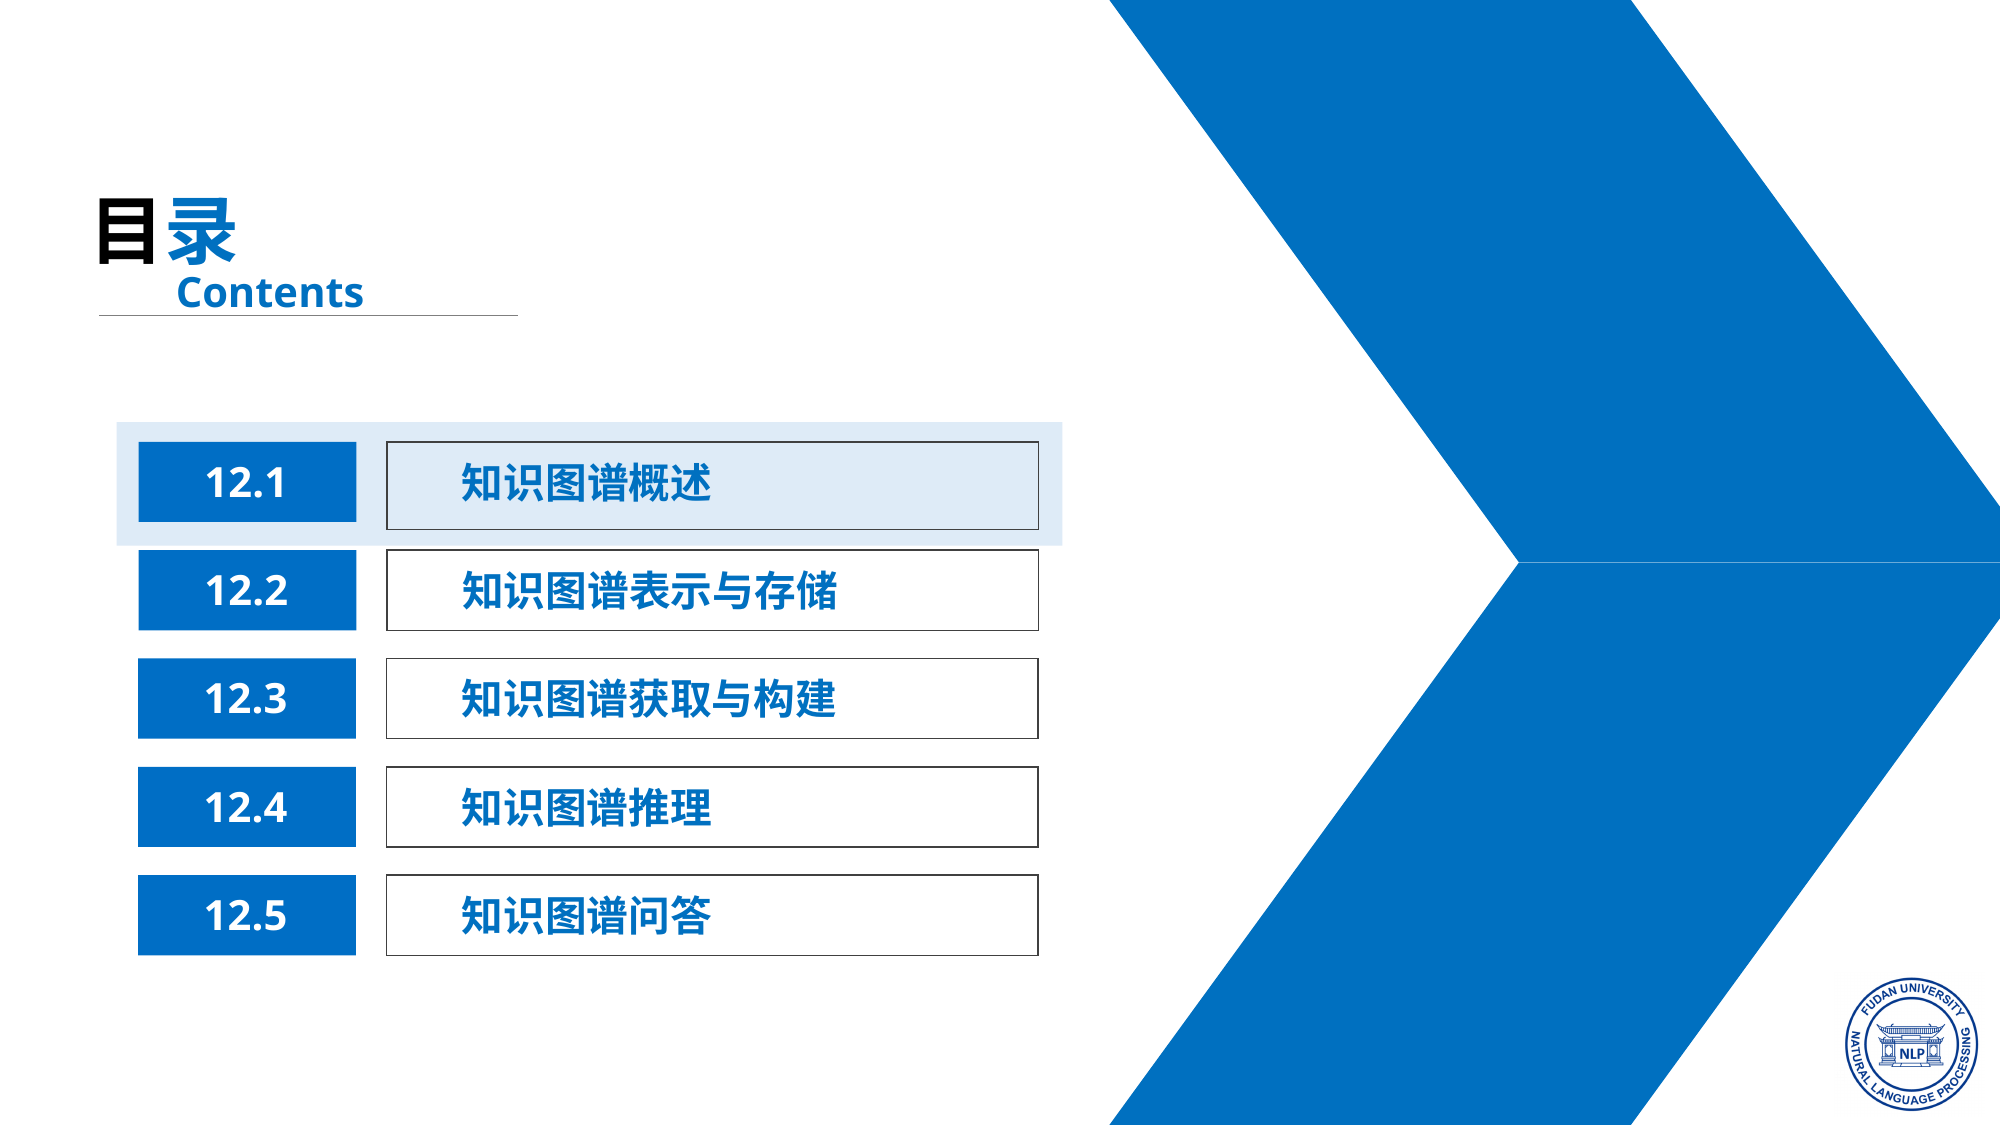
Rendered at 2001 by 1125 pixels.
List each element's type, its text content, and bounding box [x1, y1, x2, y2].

slide_number 4 [1412, 1042, 1863, 1103]
picture [1834, 972, 1985, 1117]
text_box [386, 658, 1039, 739]
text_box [74, 175, 518, 325]
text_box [138, 441, 357, 523]
text_box [1109, 0, 2000, 563]
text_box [138, 549, 357, 631]
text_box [386, 874, 1039, 956]
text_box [386, 549, 1039, 631]
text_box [137, 766, 357, 848]
text_box [116, 422, 1063, 546]
text_box [1109, 563, 2000, 1125]
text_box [137, 874, 357, 956]
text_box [386, 766, 1039, 848]
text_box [137, 658, 357, 739]
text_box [386, 441, 1039, 530]
